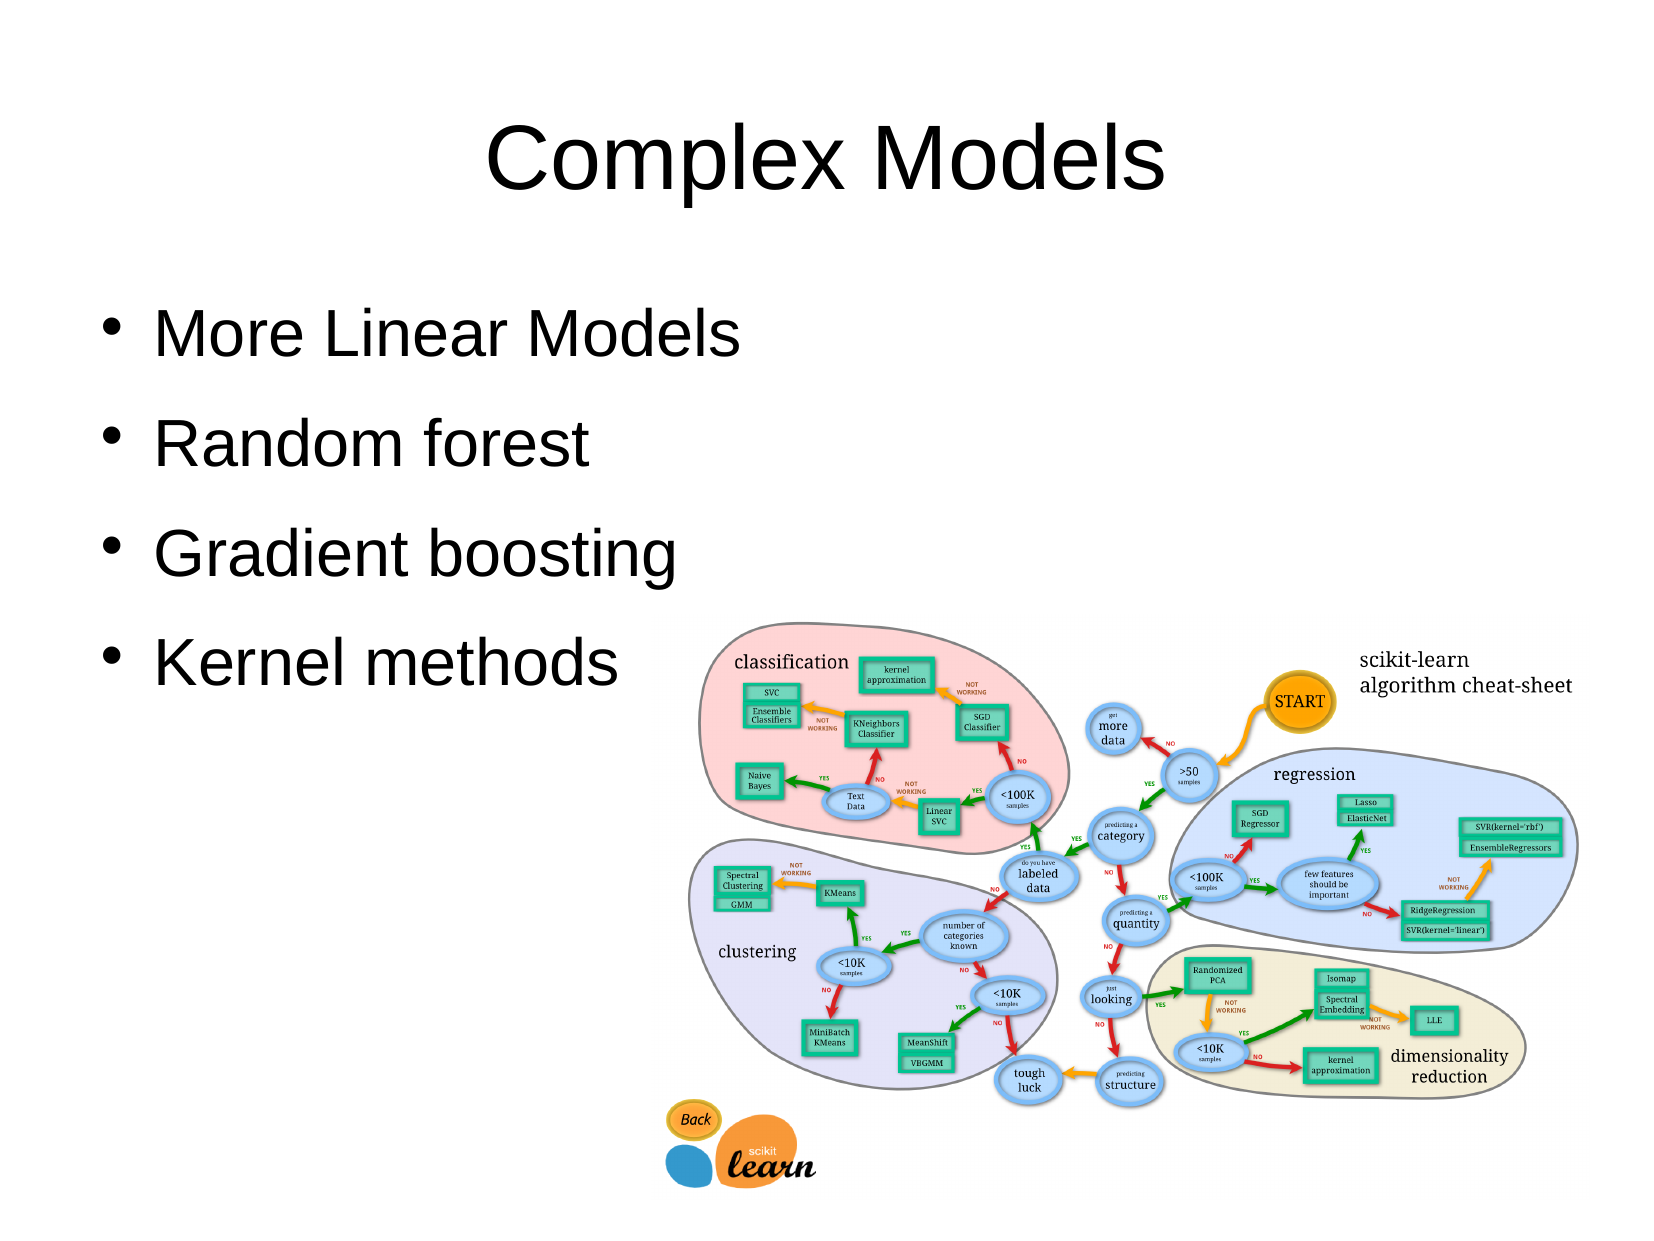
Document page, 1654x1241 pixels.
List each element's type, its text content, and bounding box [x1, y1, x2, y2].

text_box More Linear Models Random forest Gradient boosting Kernel methods [82, 290, 1571, 1009]
text_box Complex Models [82, 49, 1571, 257]
picture [651, 614, 1590, 1200]
